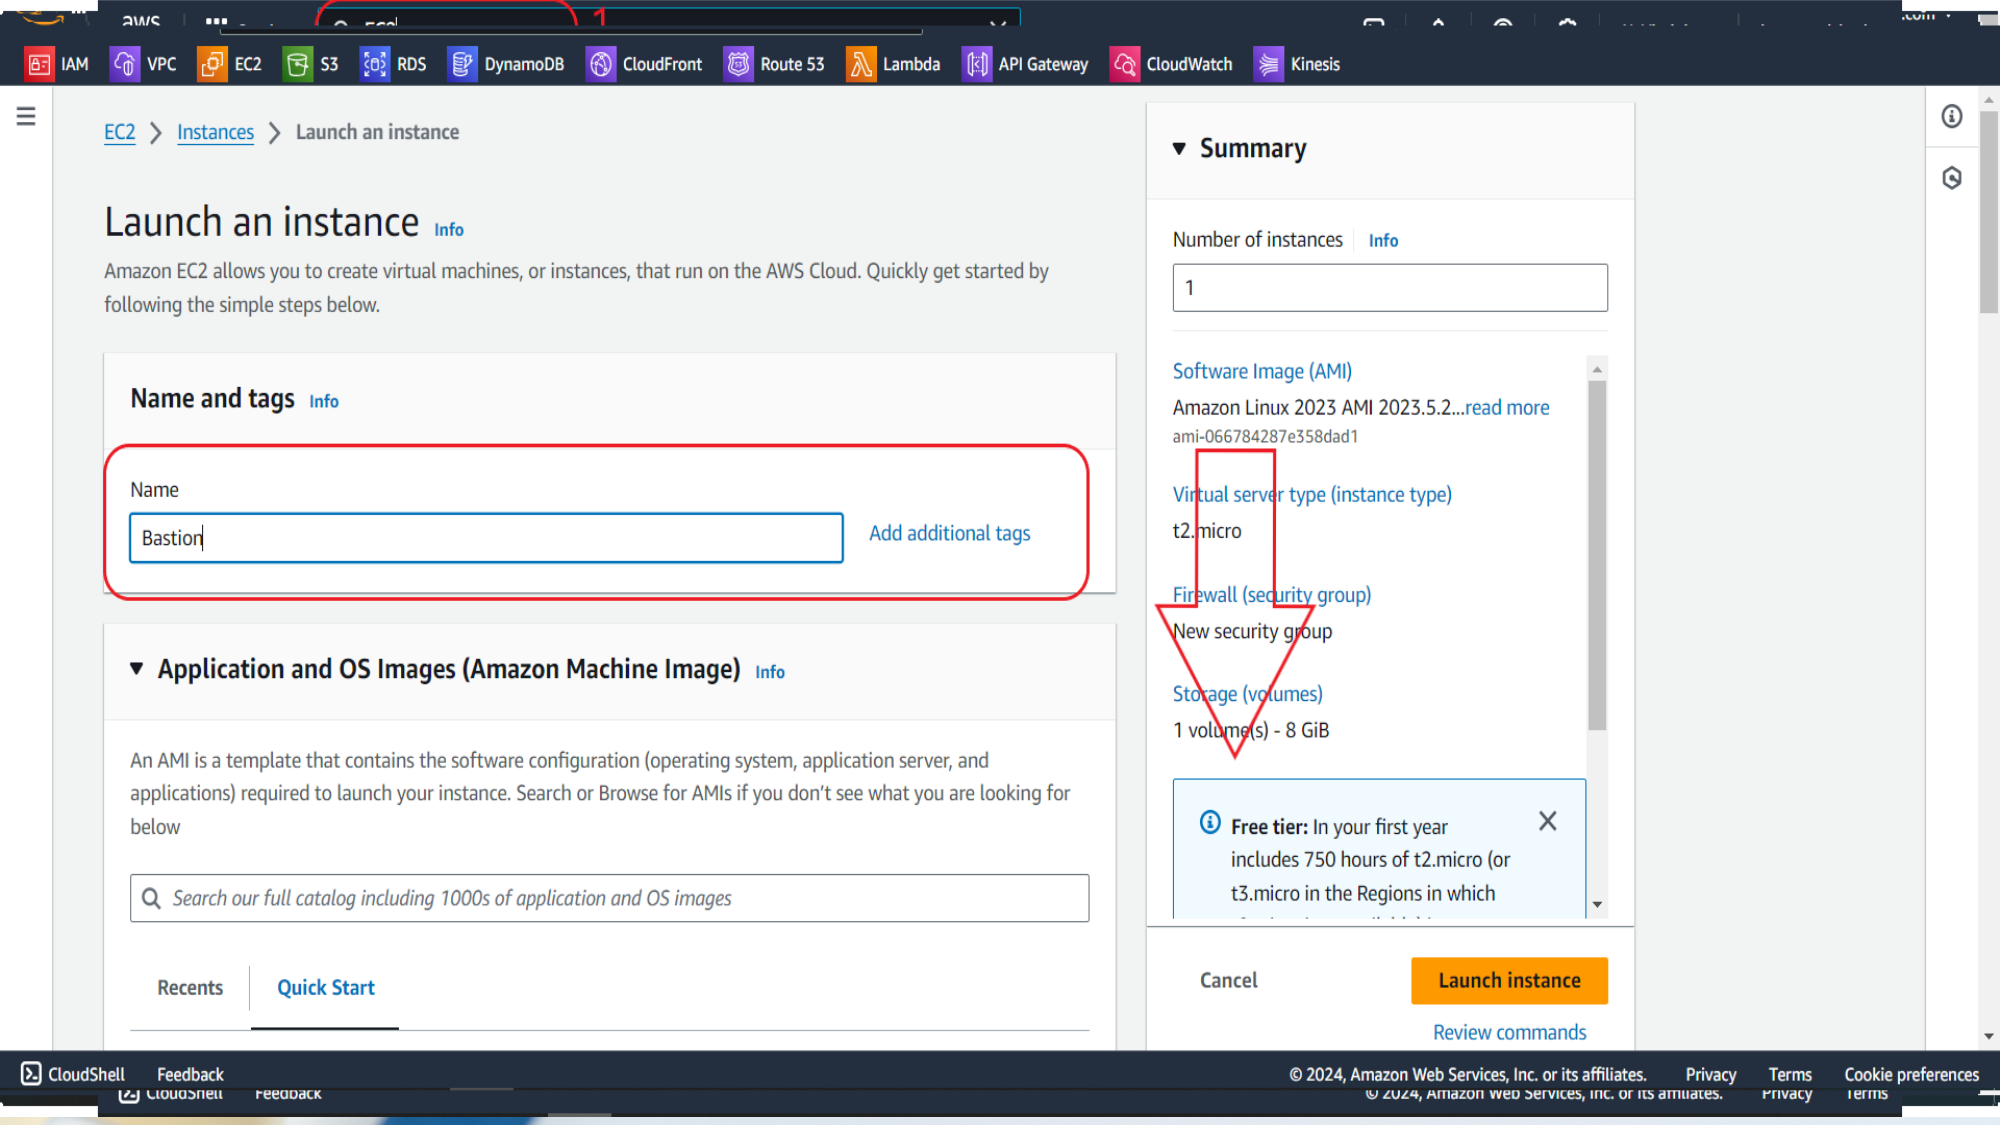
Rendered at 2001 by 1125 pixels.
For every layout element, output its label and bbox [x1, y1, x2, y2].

text_box [0, 1117, 2000, 1125]
picture [0, 0, 2000, 1117]
